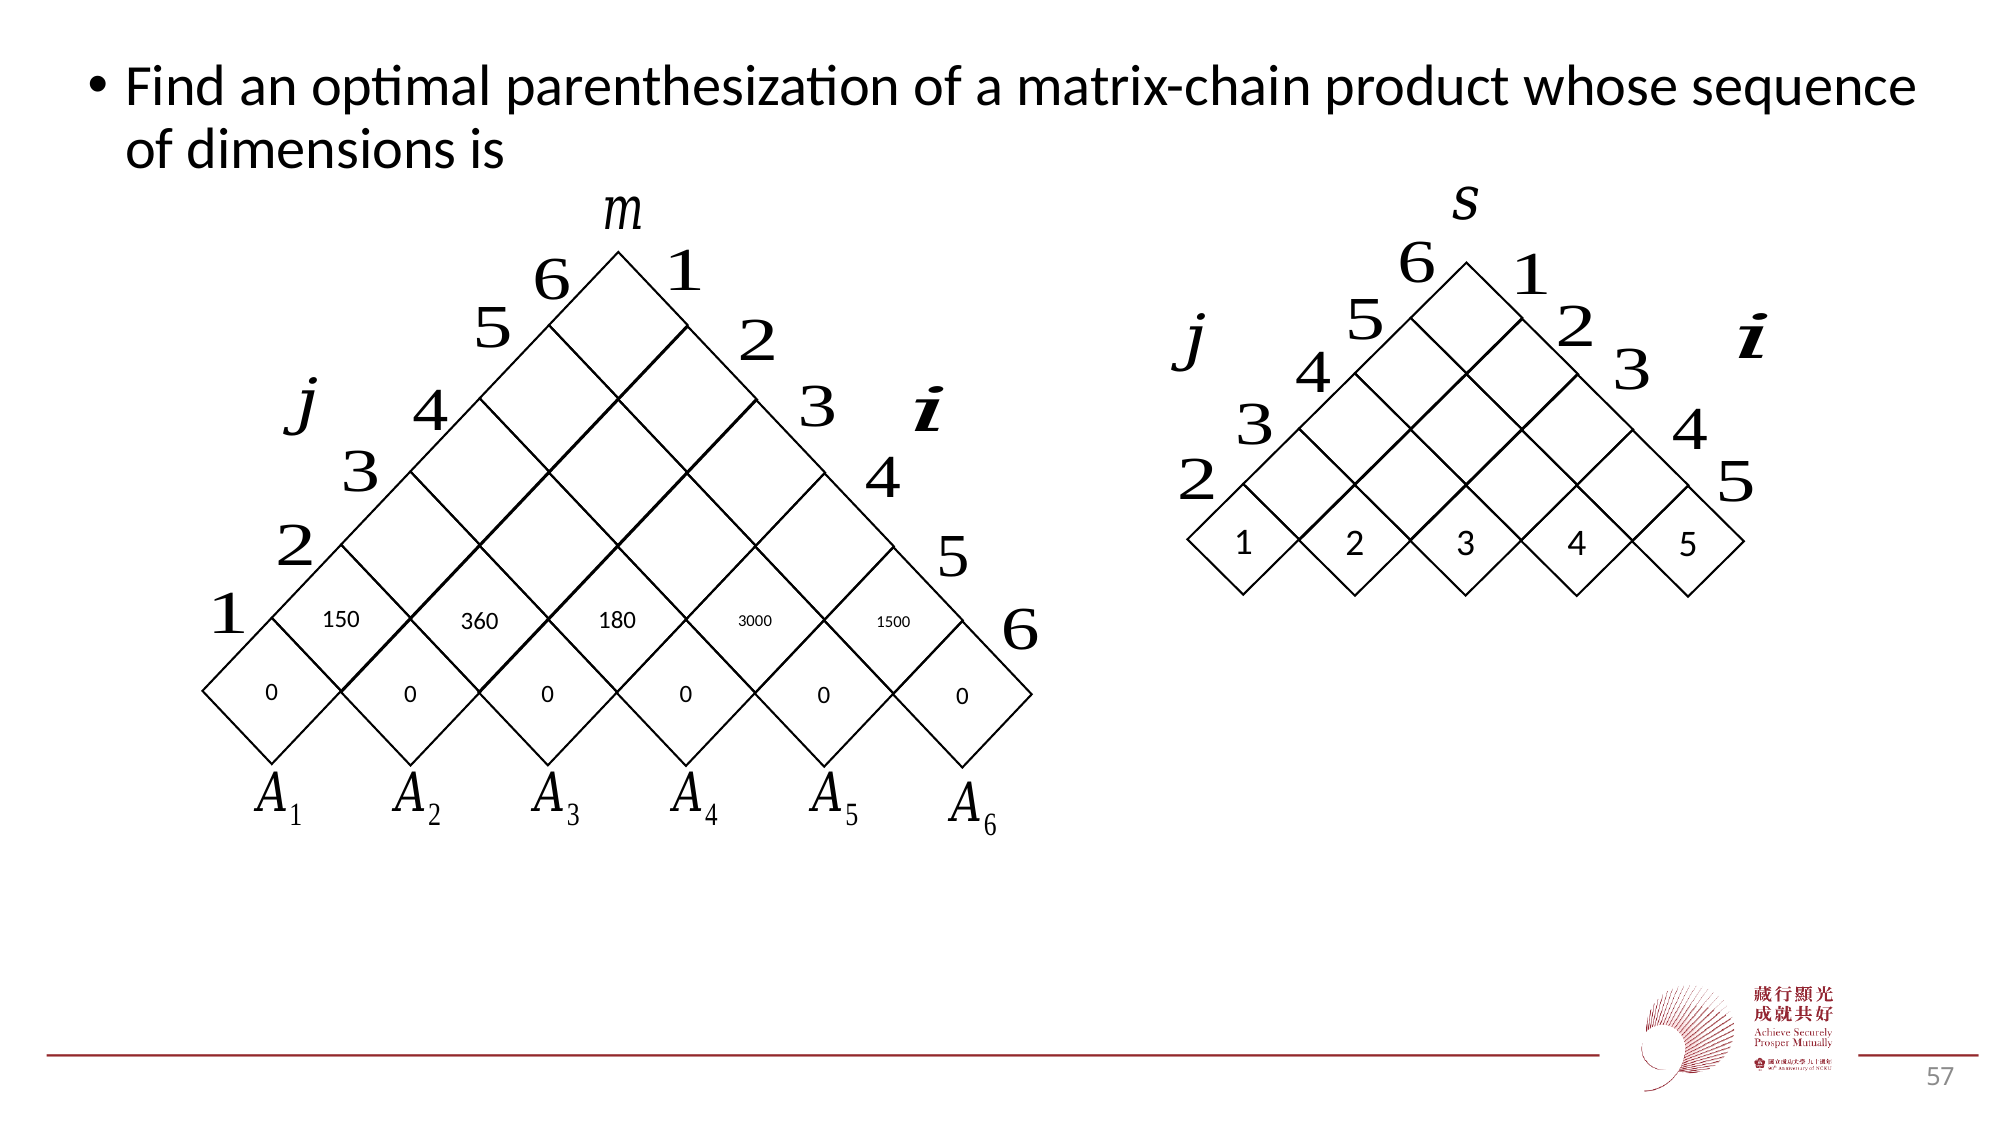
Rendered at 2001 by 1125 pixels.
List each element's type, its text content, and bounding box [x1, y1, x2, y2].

text_box 3 [1408, 483, 1521, 598]
picture [0, 962, 2000, 1125]
text_box 5 [1630, 484, 1746, 599]
text_box [1355, 428, 1466, 537]
text_box [1467, 317, 1580, 426]
text_box 2 [1297, 483, 1410, 598]
text_box 4 [1519, 483, 1633, 598]
text_box [1411, 261, 1524, 371]
text_box [1299, 371, 1411, 482]
slide_number 57 [1880, 1047, 1970, 1108]
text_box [202, 251, 1032, 768]
text_box [1521, 372, 1635, 482]
text_box [1410, 372, 1522, 481]
text_box [1464, 428, 1577, 538]
text_box 1 [1185, 482, 1300, 597]
text_box [1577, 428, 1690, 538]
text_box [1355, 316, 1467, 426]
text_box [1243, 427, 1355, 537]
